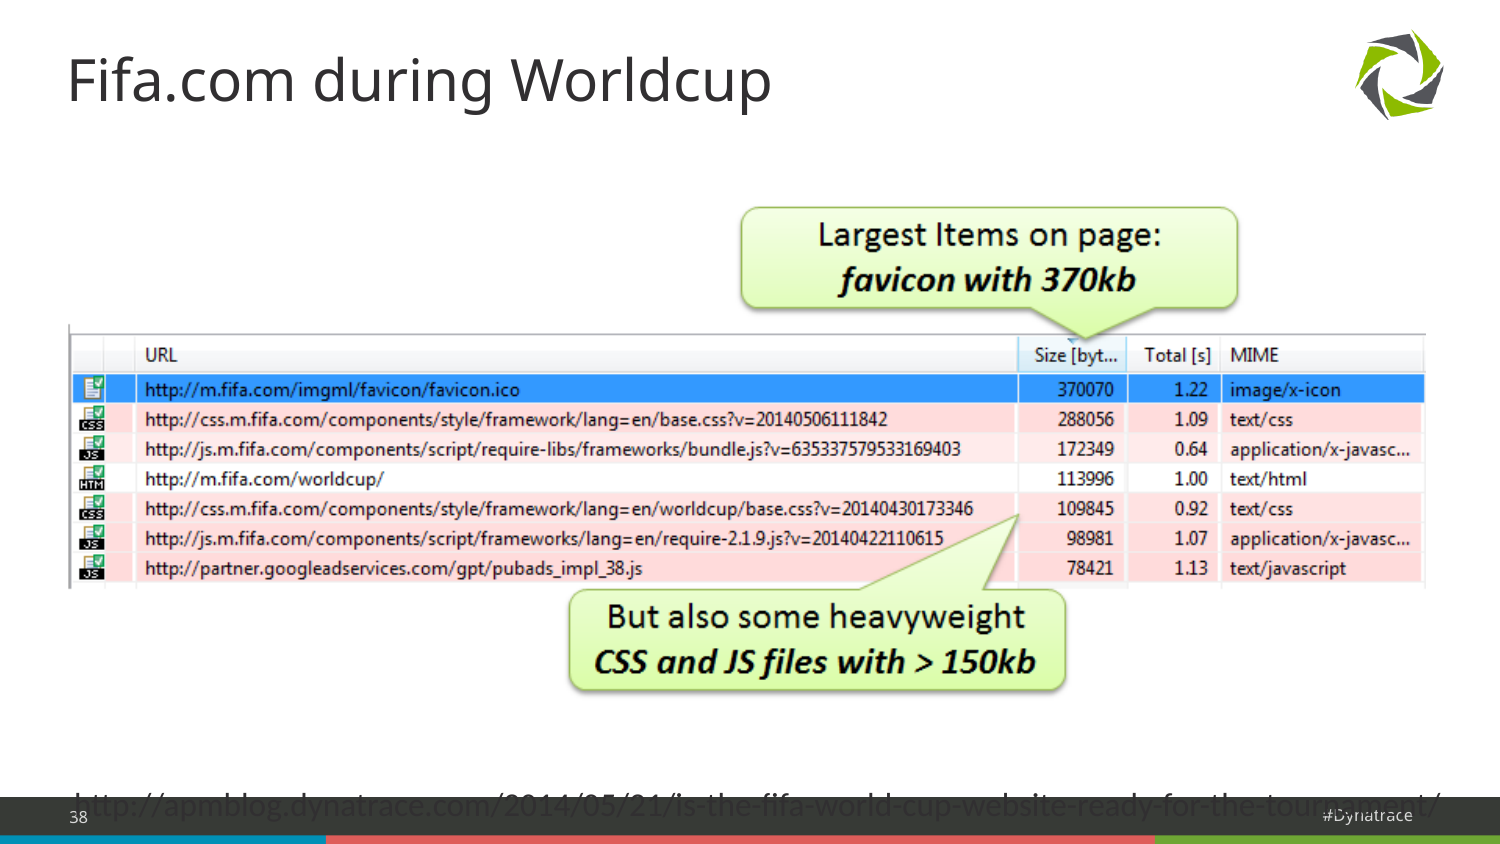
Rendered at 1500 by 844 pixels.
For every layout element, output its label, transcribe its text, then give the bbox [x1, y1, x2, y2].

title Fifa.com during Worldcup [51, 45, 1404, 126]
text_box http://apmblog.dynatrace.com/2014/05/21/is-the-fifa-world-cup-website-ready-for-the-tournament/ [59, 776, 1458, 831]
picture [67, 196, 1426, 716]
